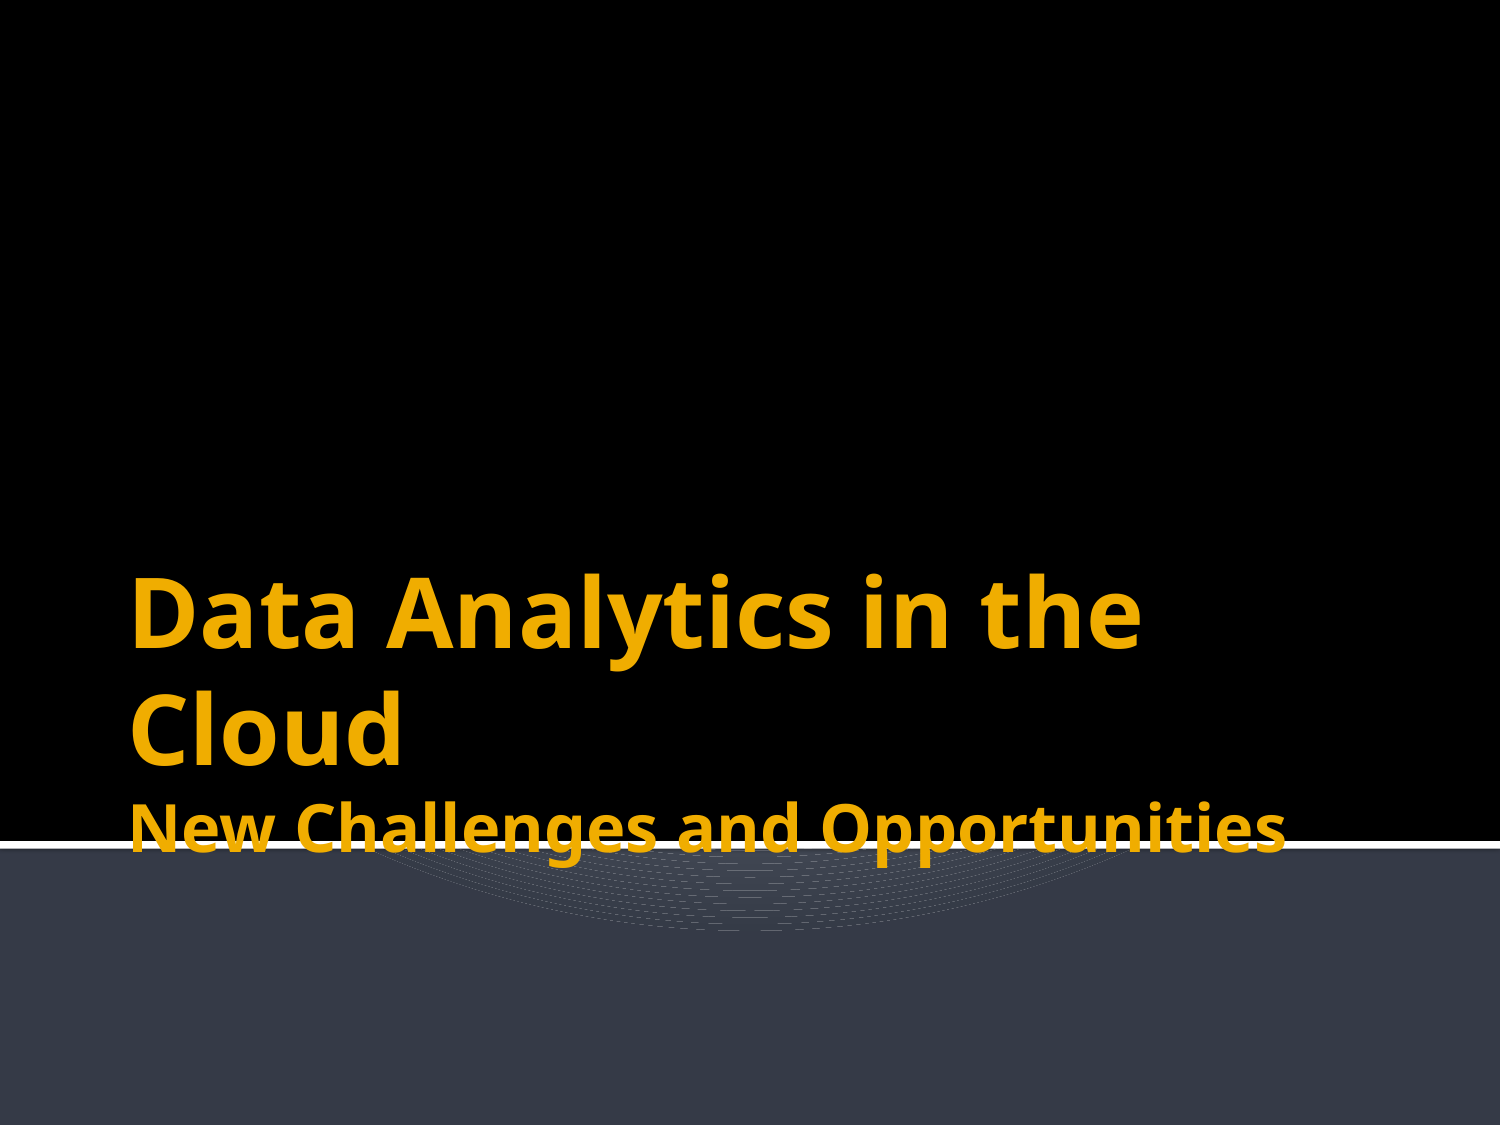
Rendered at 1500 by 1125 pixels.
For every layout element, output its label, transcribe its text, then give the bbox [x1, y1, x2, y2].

title Data Analytics in the Cloud New Challenges and Opportunities [112, 550, 1438, 825]
